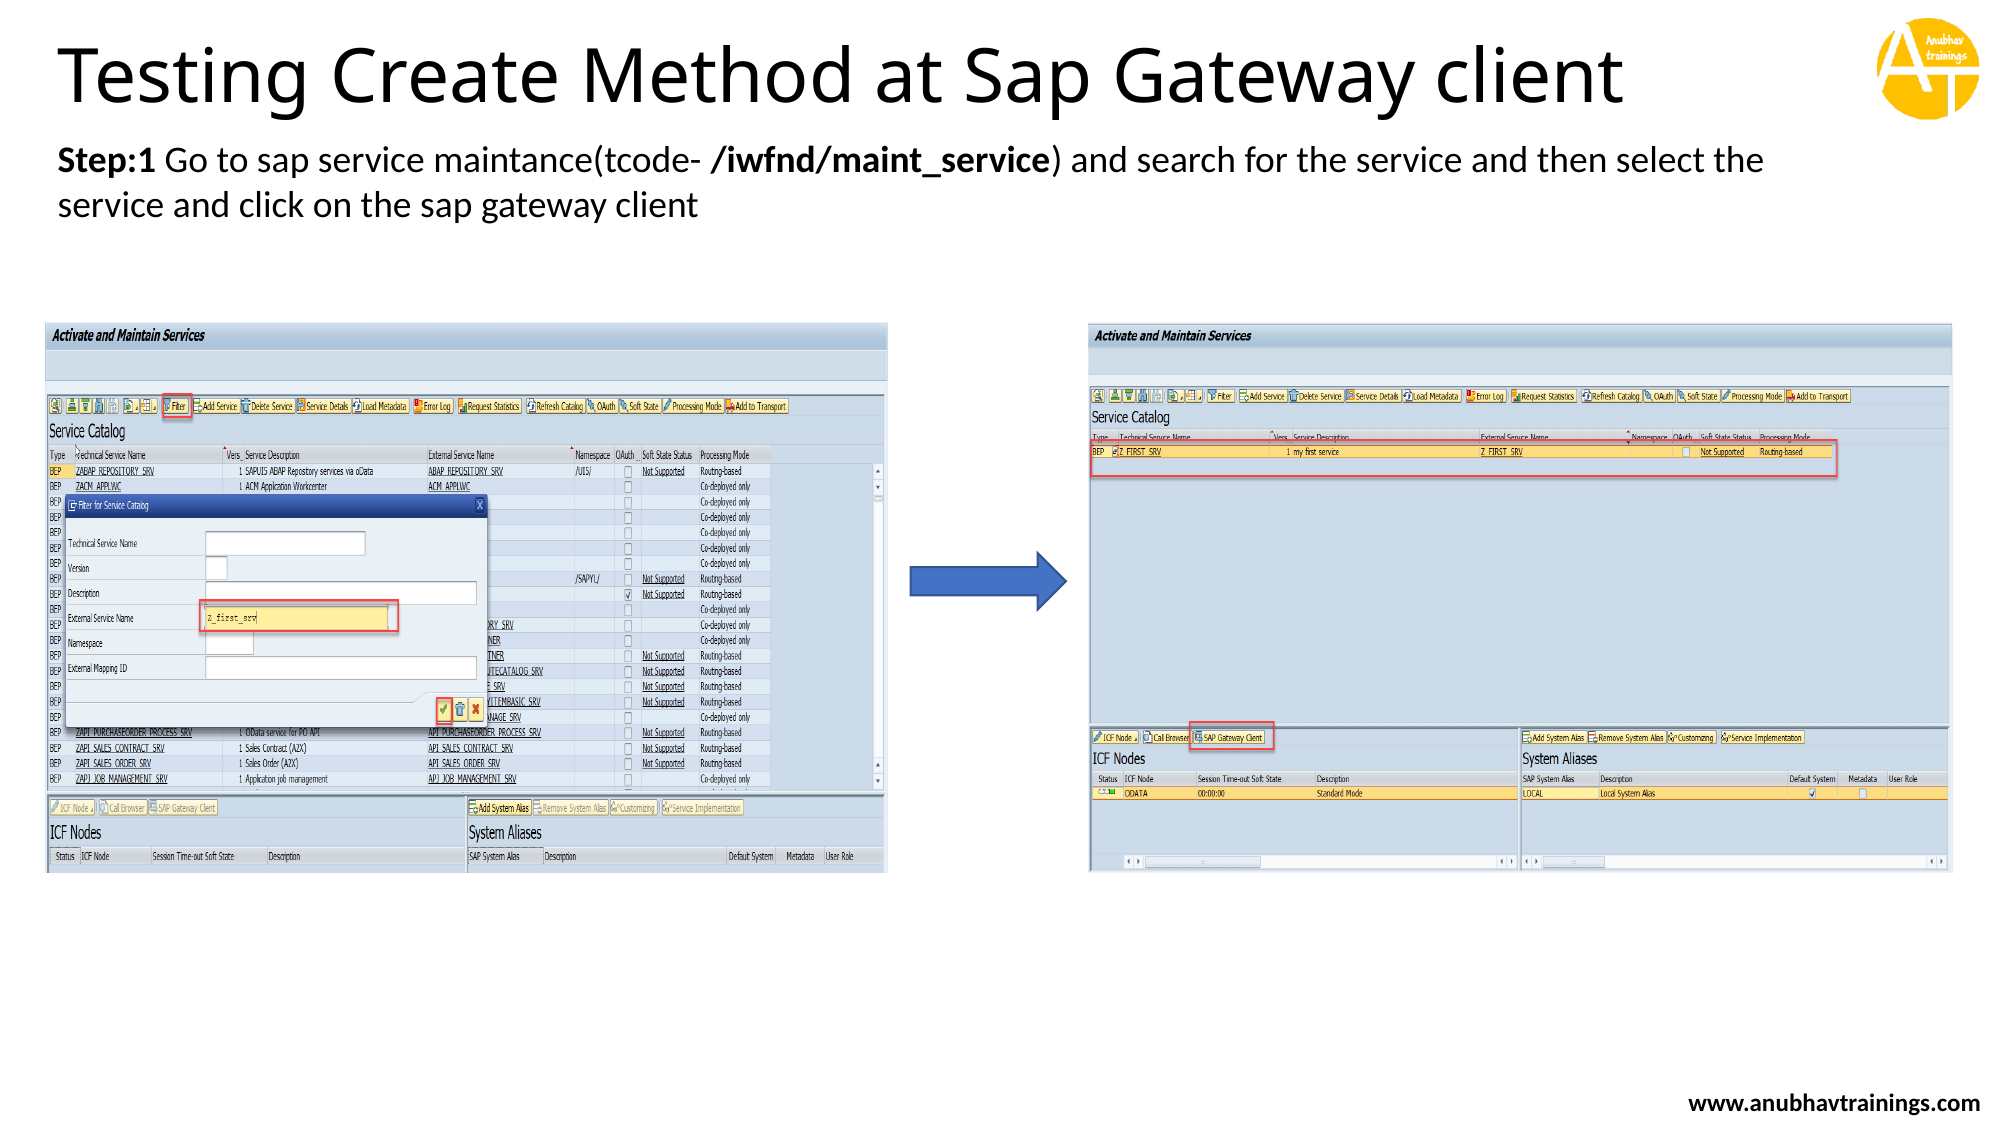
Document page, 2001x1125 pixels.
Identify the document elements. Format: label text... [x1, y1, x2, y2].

text_box Step:1 Go to sap service maintance(tcode- /iwfnd/maint_service) and search for the service and then select the service and click on the sap gateway client [42, 127, 1874, 233]
footer www.anubhavtrainings.com [1669, 1089, 2000, 1114]
picture [42, 322, 888, 873]
text_box Testing Create Method at Sap Gateway client [42, 30, 1866, 127]
picture [1866, 11, 1985, 128]
text_box [909, 550, 1068, 612]
picture [1088, 322, 1956, 873]
